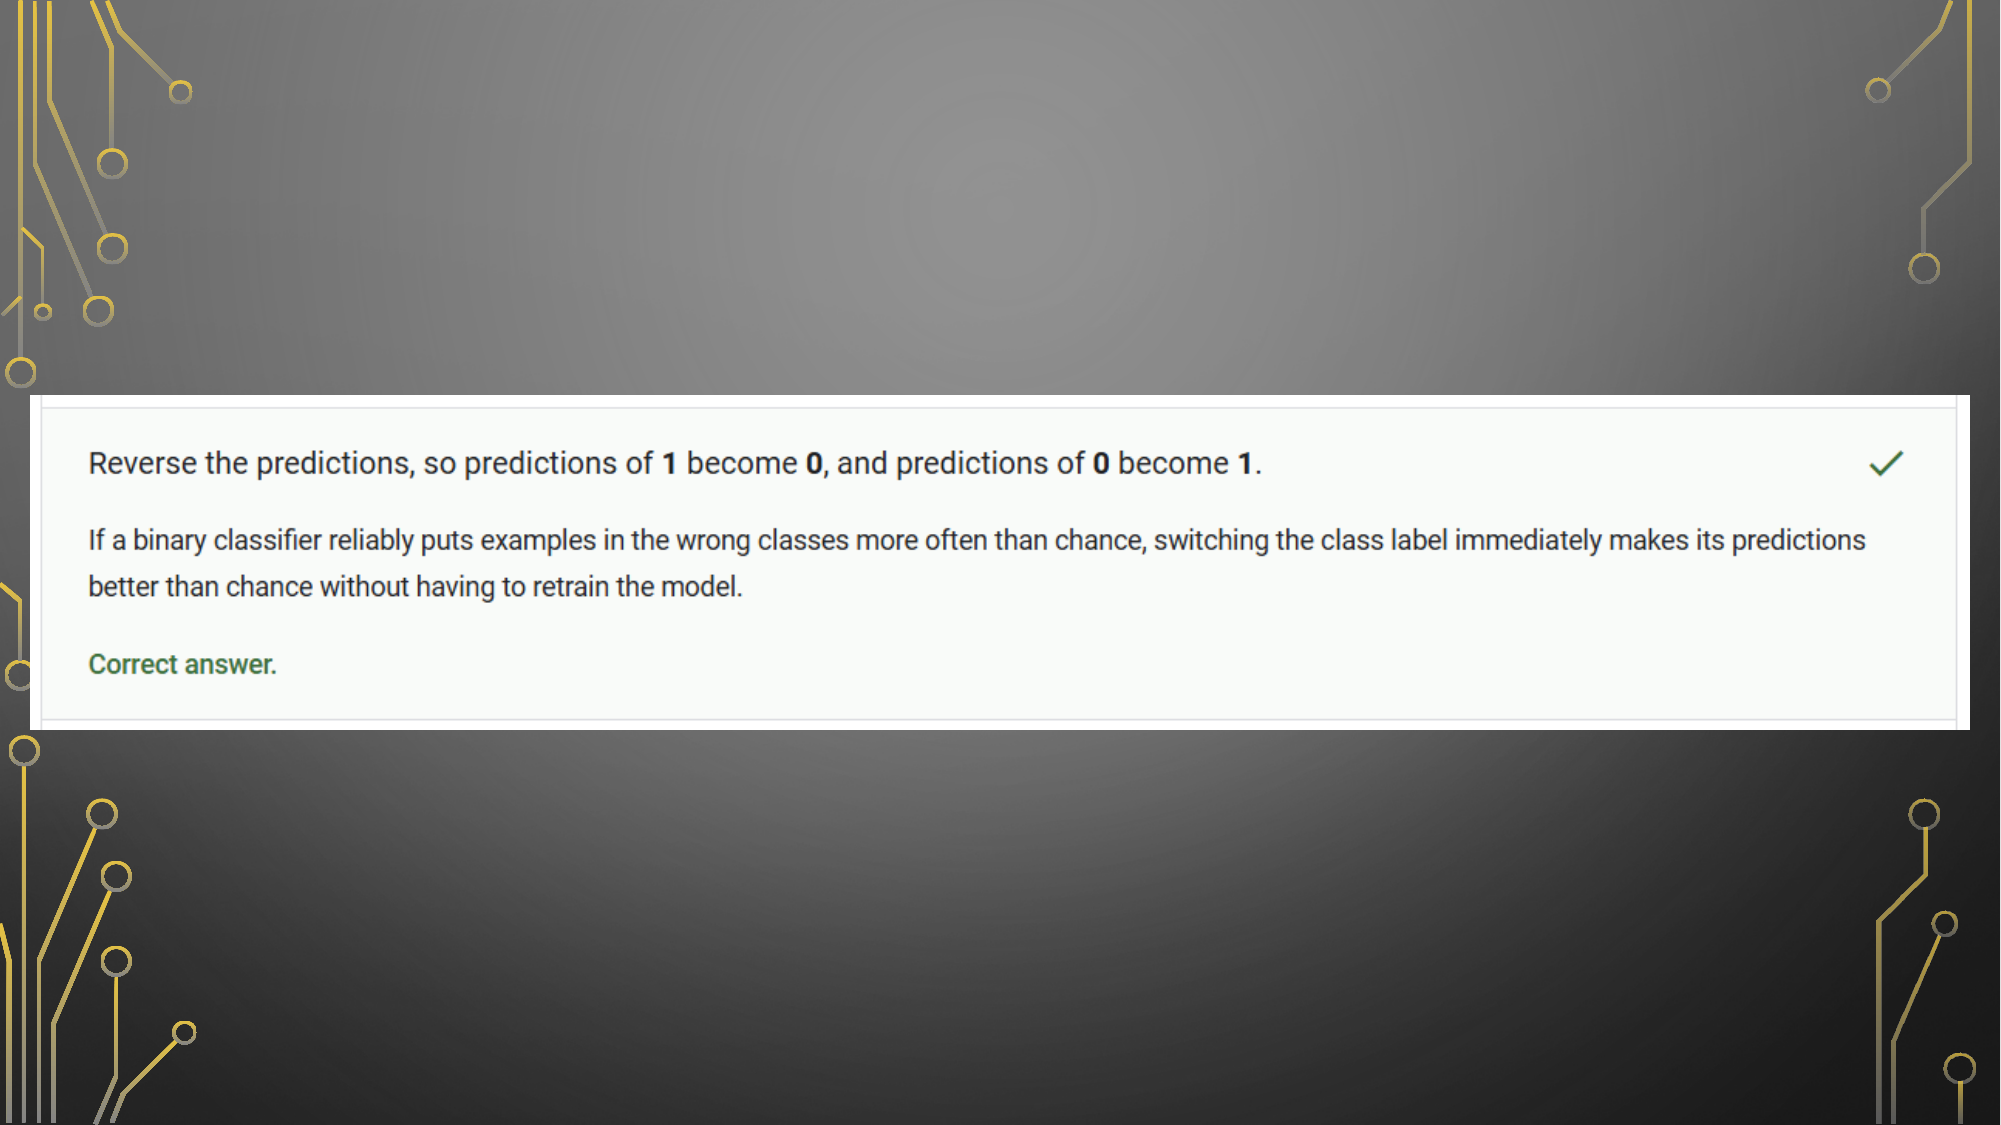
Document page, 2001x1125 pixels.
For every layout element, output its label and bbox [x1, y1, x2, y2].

picture [30, 395, 1970, 730]
